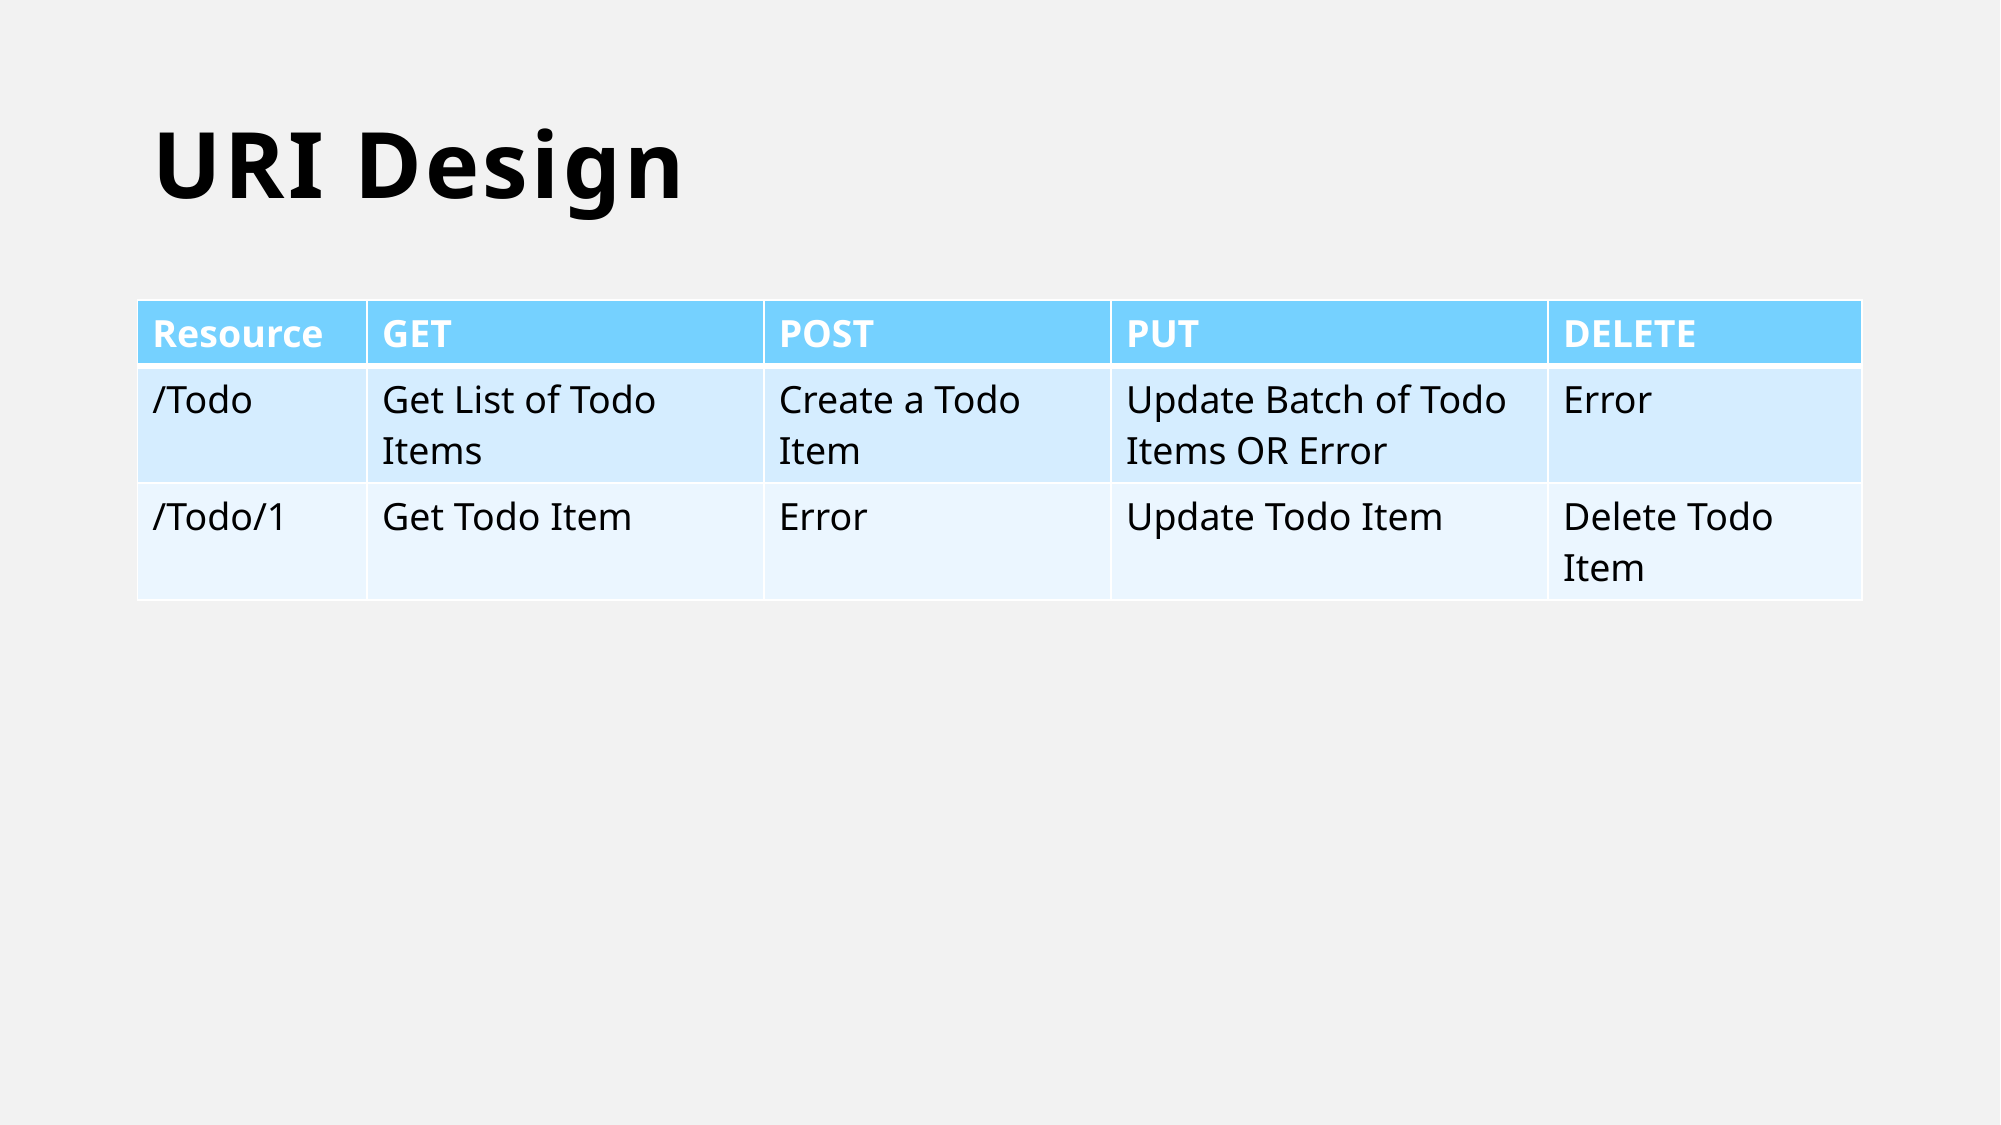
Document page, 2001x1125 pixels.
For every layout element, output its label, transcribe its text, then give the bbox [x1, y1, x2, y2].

table_cell Create a Todo Item [765, 369, 1110, 482]
table_cell Get Todo Item [368, 484, 763, 599]
table_cell Error [765, 484, 1110, 599]
title URI Design [137, 59, 1863, 278]
table_header DELETE [1549, 301, 1861, 363]
table_cell Delete Todo Item [1549, 484, 1861, 599]
table_cell /Todo [138, 369, 366, 482]
table_cell /Todo/1 [138, 484, 366, 599]
table_cell Get List of Todo Items [368, 369, 763, 482]
table_cell Error [1549, 369, 1861, 482]
table_header POST [765, 301, 1110, 363]
table_header GET [368, 301, 763, 363]
table_header PUT [1112, 301, 1547, 363]
table_header Resource [138, 301, 366, 363]
table_cell Update Todo Item [1112, 484, 1547, 599]
table_cell Update Batch of Todo Items OR Error [1112, 369, 1547, 482]
